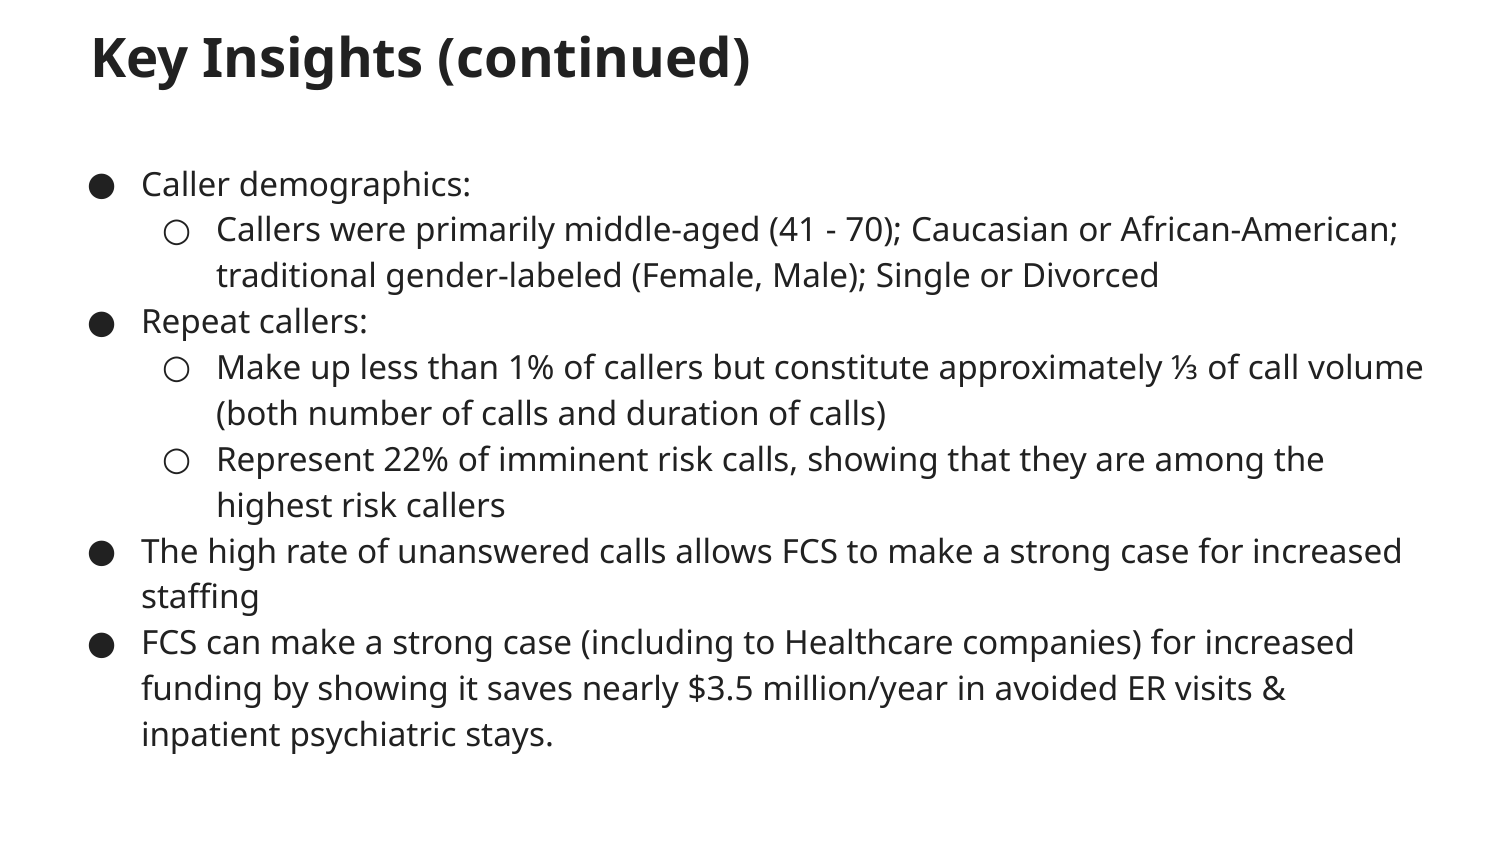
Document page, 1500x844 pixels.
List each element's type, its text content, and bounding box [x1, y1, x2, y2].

title Key Insights (continued) [75, 7, 1473, 102]
list Caller demographics: Callers were primarily middle-aged (41 - 70); Caucasian or African-American; traditional gender-labeled (Female, Male); Single or Divorced Repeat callers: Make up less than 1% of callers but constitute approximately ⅓ of call volume (both number of calls and duration of calls) Represent 22% of imminent risk calls, showing that they are among the highest risk callers The high rate of unanswered calls allows FCS to make a strong case for increased staffing FCS can make a strong case (including to Healthcare companies) for increased funding by showing it saves nearly $3.5 million/year in avoided ER visits & inpatient psychiatric stays. [51, 141, 1449, 703]
